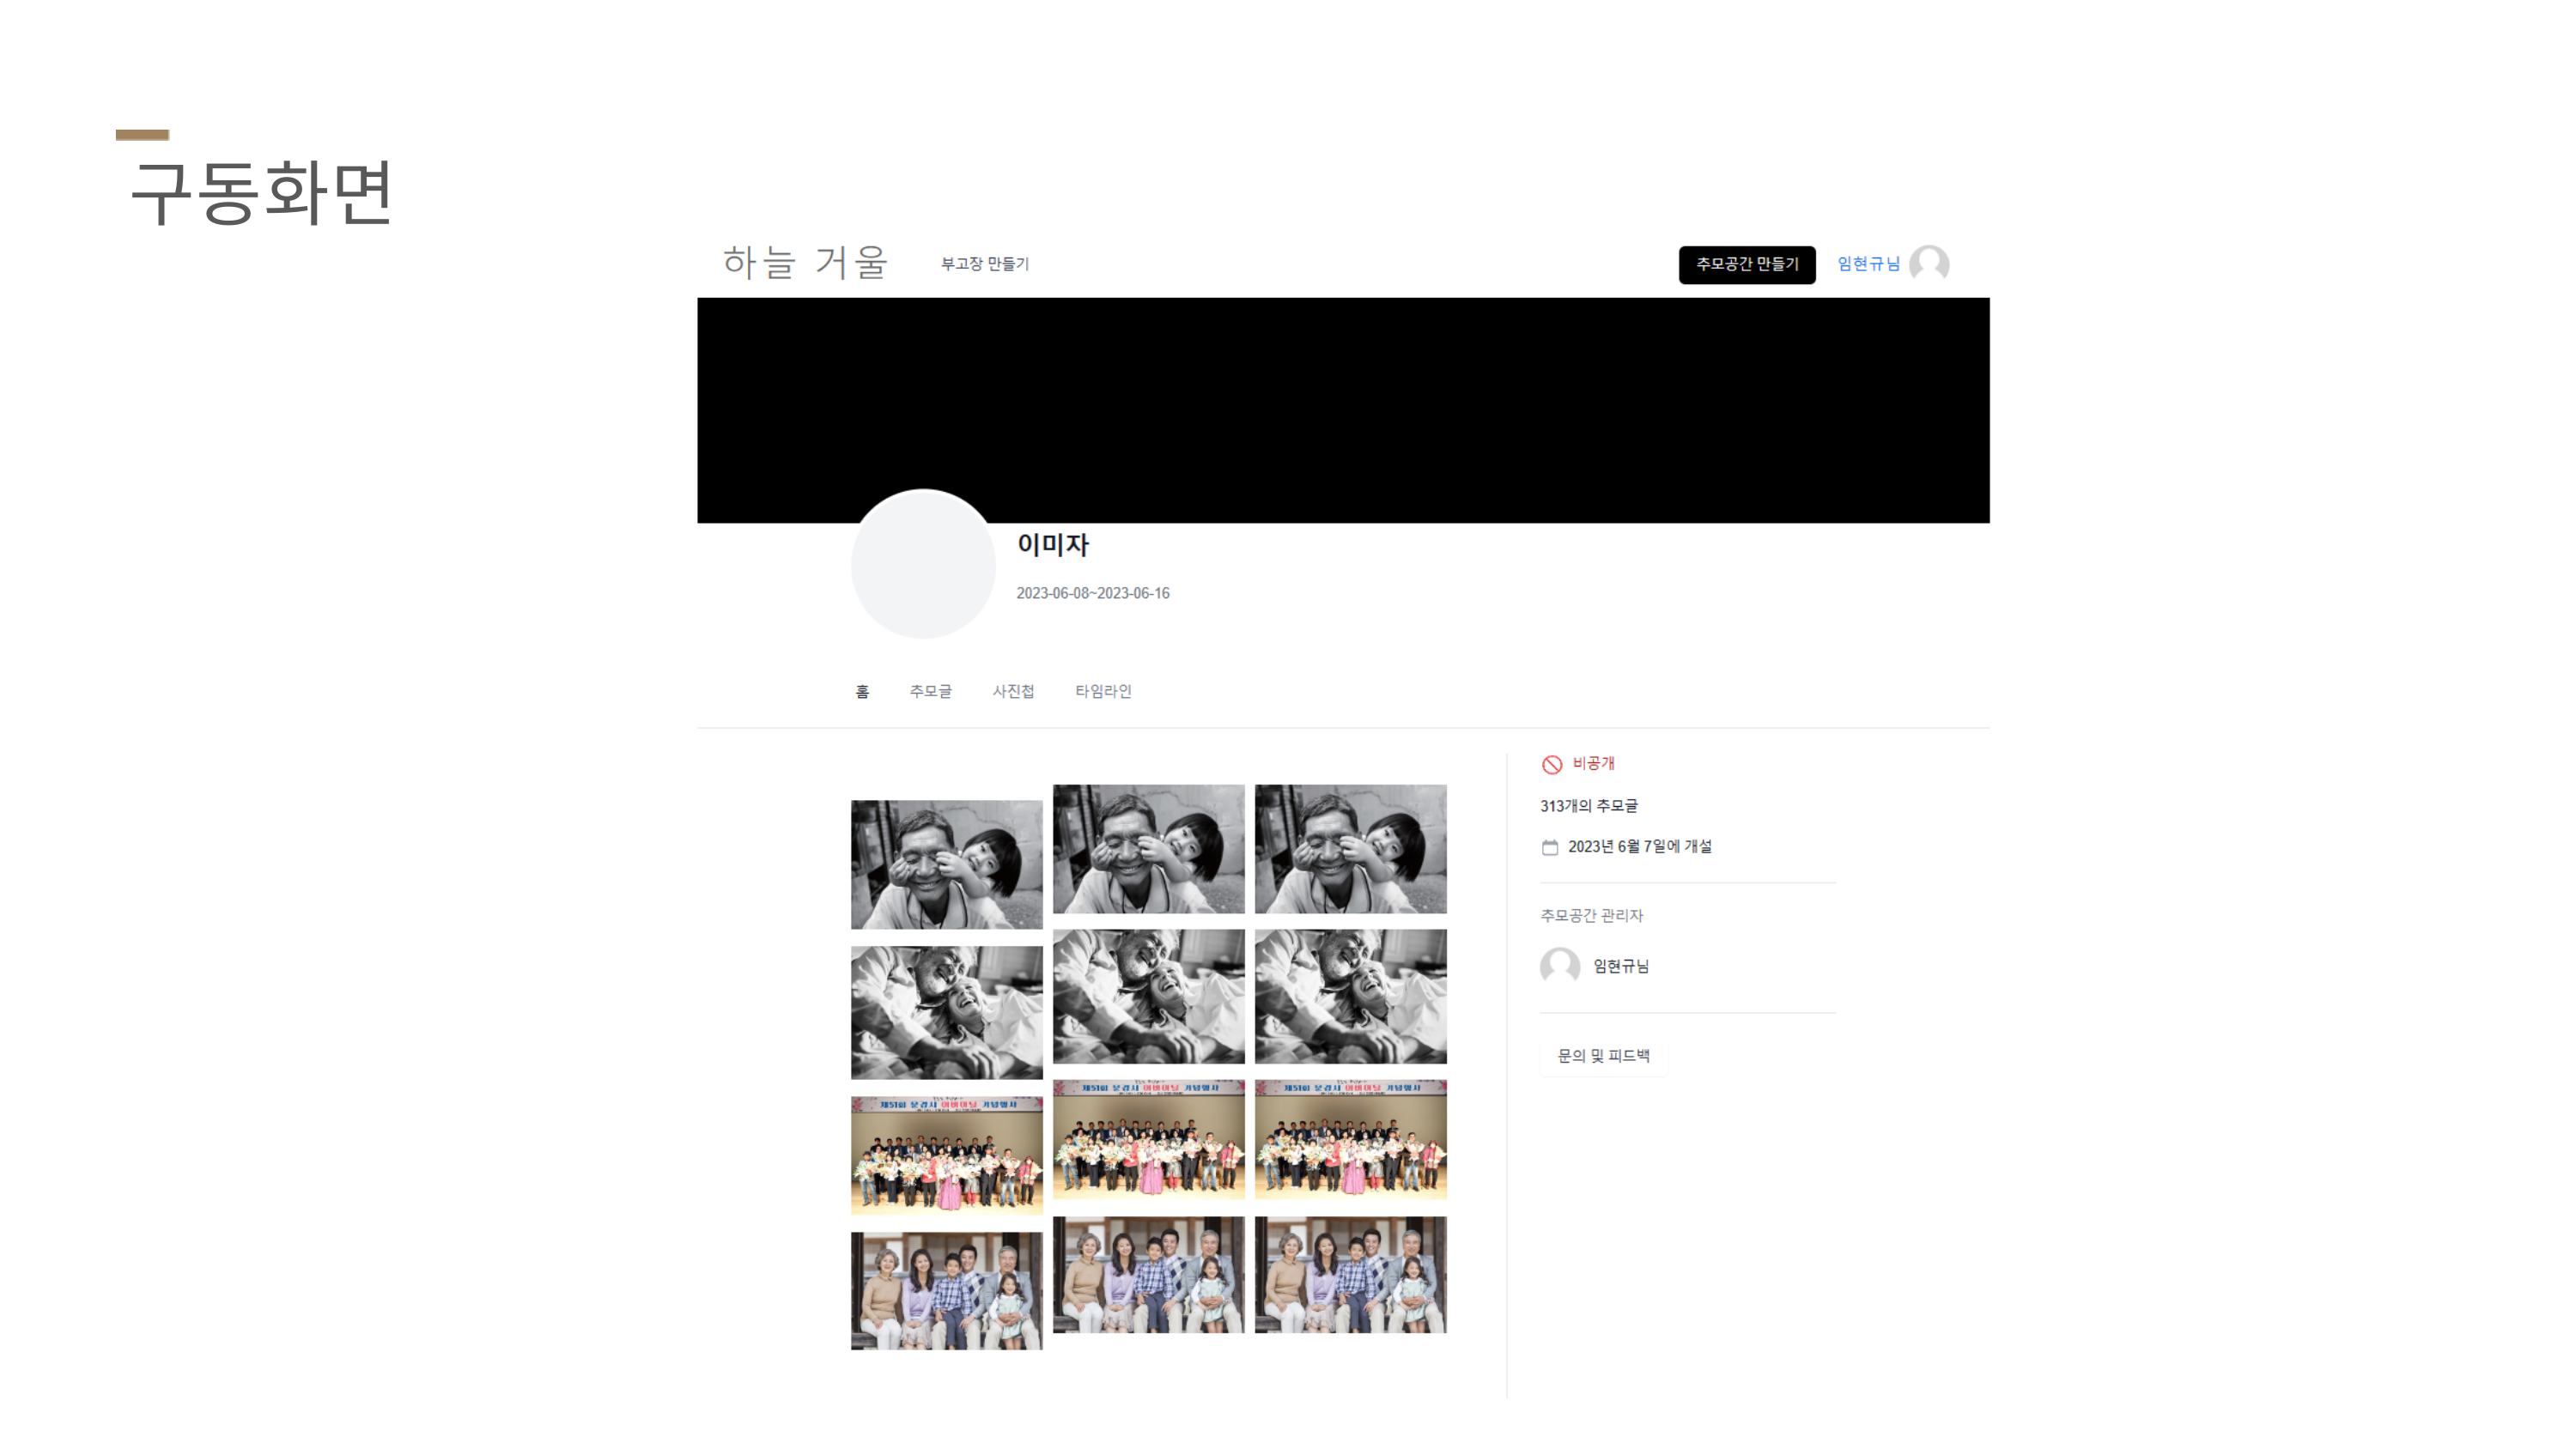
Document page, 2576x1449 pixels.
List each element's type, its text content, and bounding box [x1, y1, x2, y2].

picture [622, 243, 2087, 1398]
text_box 구동화면 [116, 142, 866, 241]
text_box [116, 130, 170, 141]
